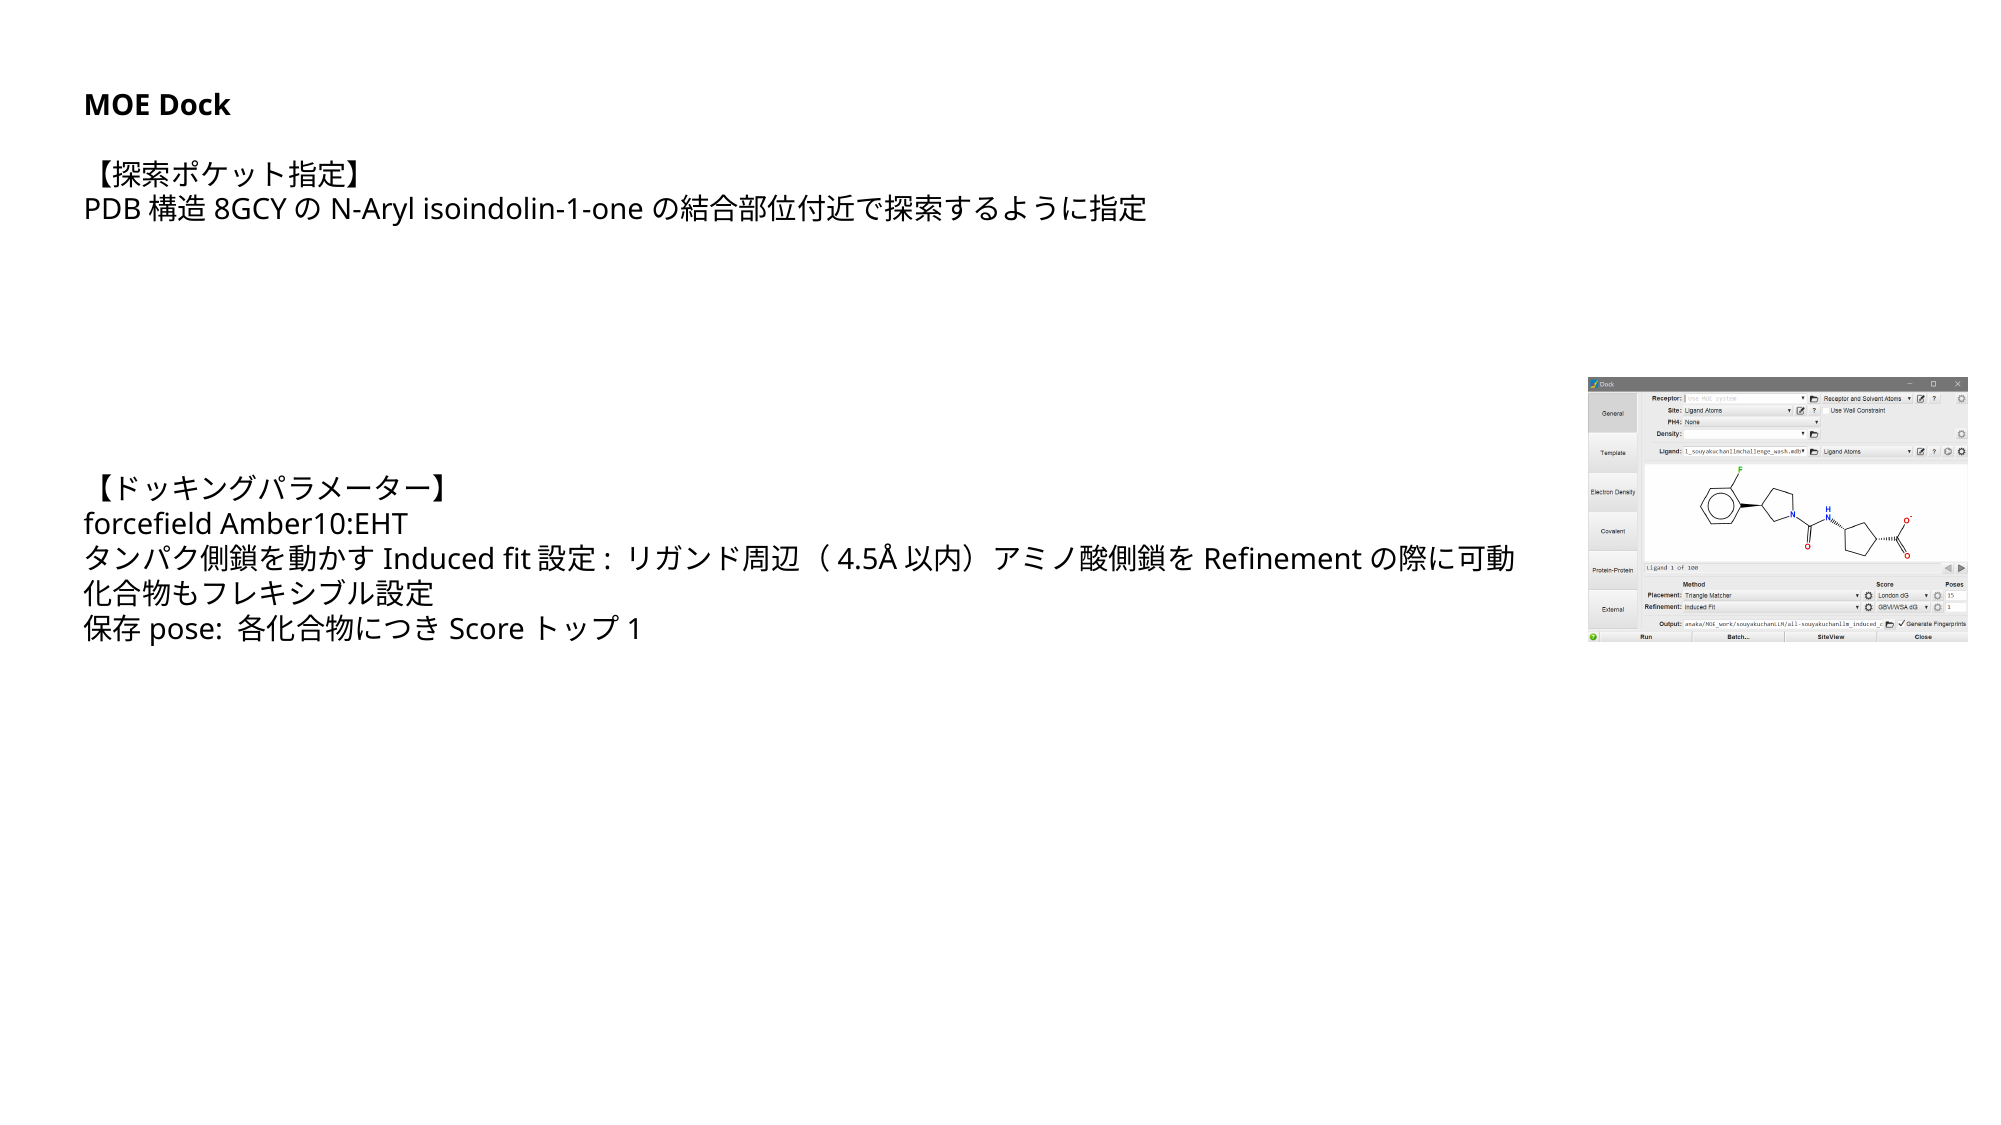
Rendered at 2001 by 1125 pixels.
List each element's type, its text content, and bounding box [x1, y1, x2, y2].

text_box MOE Dock 【探索ポケット指定】 PDB構造8GCYのN-Aryl isoindolin-1-oneの結合部位付近で探索するように指定 【ドッキングパラメーター】 forcefield Amber10:EHT タンパク側鎖を動かすInduced fit設定: リガンド周辺（4.5Å以内）アミノ酸側鎖をRefinementの際に可動 化合物もフレキシブル設定 保存pose: 各化合物につきScoreトップ1 [68, 78, 1531, 688]
picture [1588, 377, 1968, 642]
